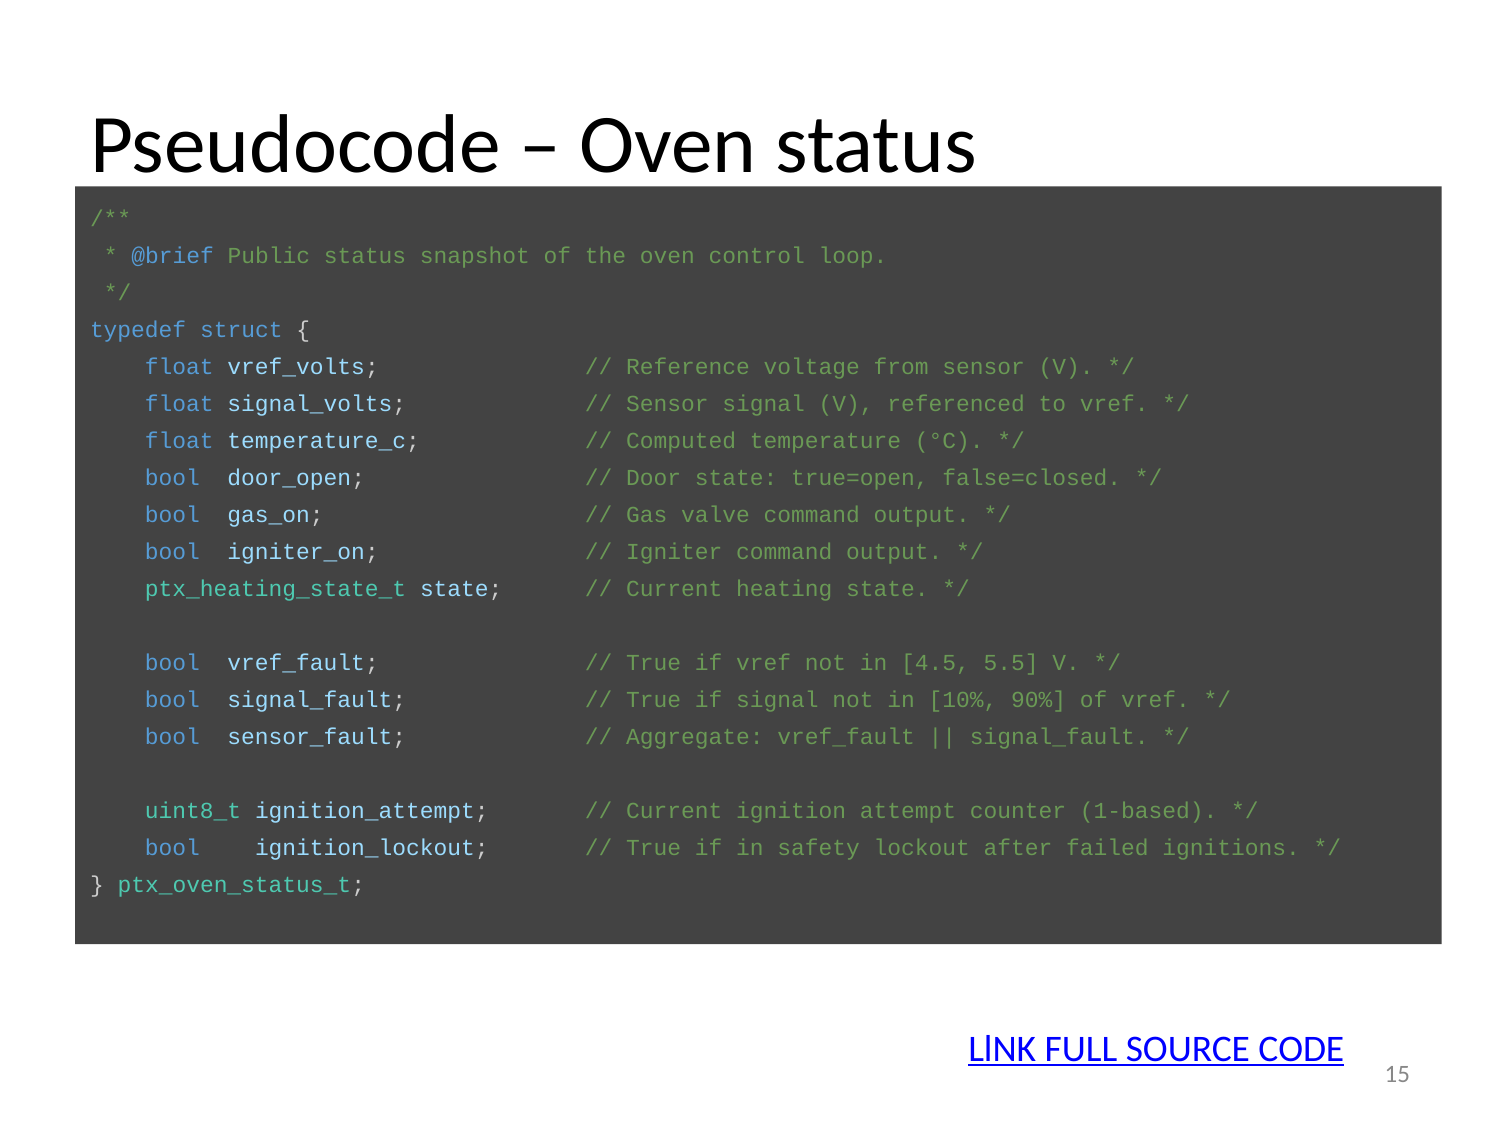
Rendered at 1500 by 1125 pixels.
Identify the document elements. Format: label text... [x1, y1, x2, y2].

title Pseudocode – Oven status [75, 45, 1425, 186]
slide_number ‹#› [1074, 1042, 1425, 1103]
text_box LlNK FULL SOURCE CODE [953, 1016, 1365, 1077]
list /** * @brief Public status snapshot of the oven control loop. */ typedef struct { float vref_volts; // Reference voltage from sensor (V). */ float signal_volts; // Sensor signal (V), referenced to vref. */ float temperature_c; // Computed temperature (°C). */ bool door_open; // Door state: true=open, false=closed. */ bool gas_on; // Gas valve command output. */ bool igniter_on; // Igniter command output. */ ptx_heating_state_t state; // Current heating state. */ bool vref_fault; // True if vref not in [4.5, 5.5] V. */ bool signal_fault; // True if signal not in [10%, 90%] of vref. */ bool sensor_fault; // Aggregate: vref_fault || signal_fault. */ uint8_t ignition_attempt; // Current ignition attempt counter (1-based). */ bool ignition_lockout; // True if in safety lockout after failed ignitions. */ } ptx_oven_status_t; [75, 186, 1442, 945]
